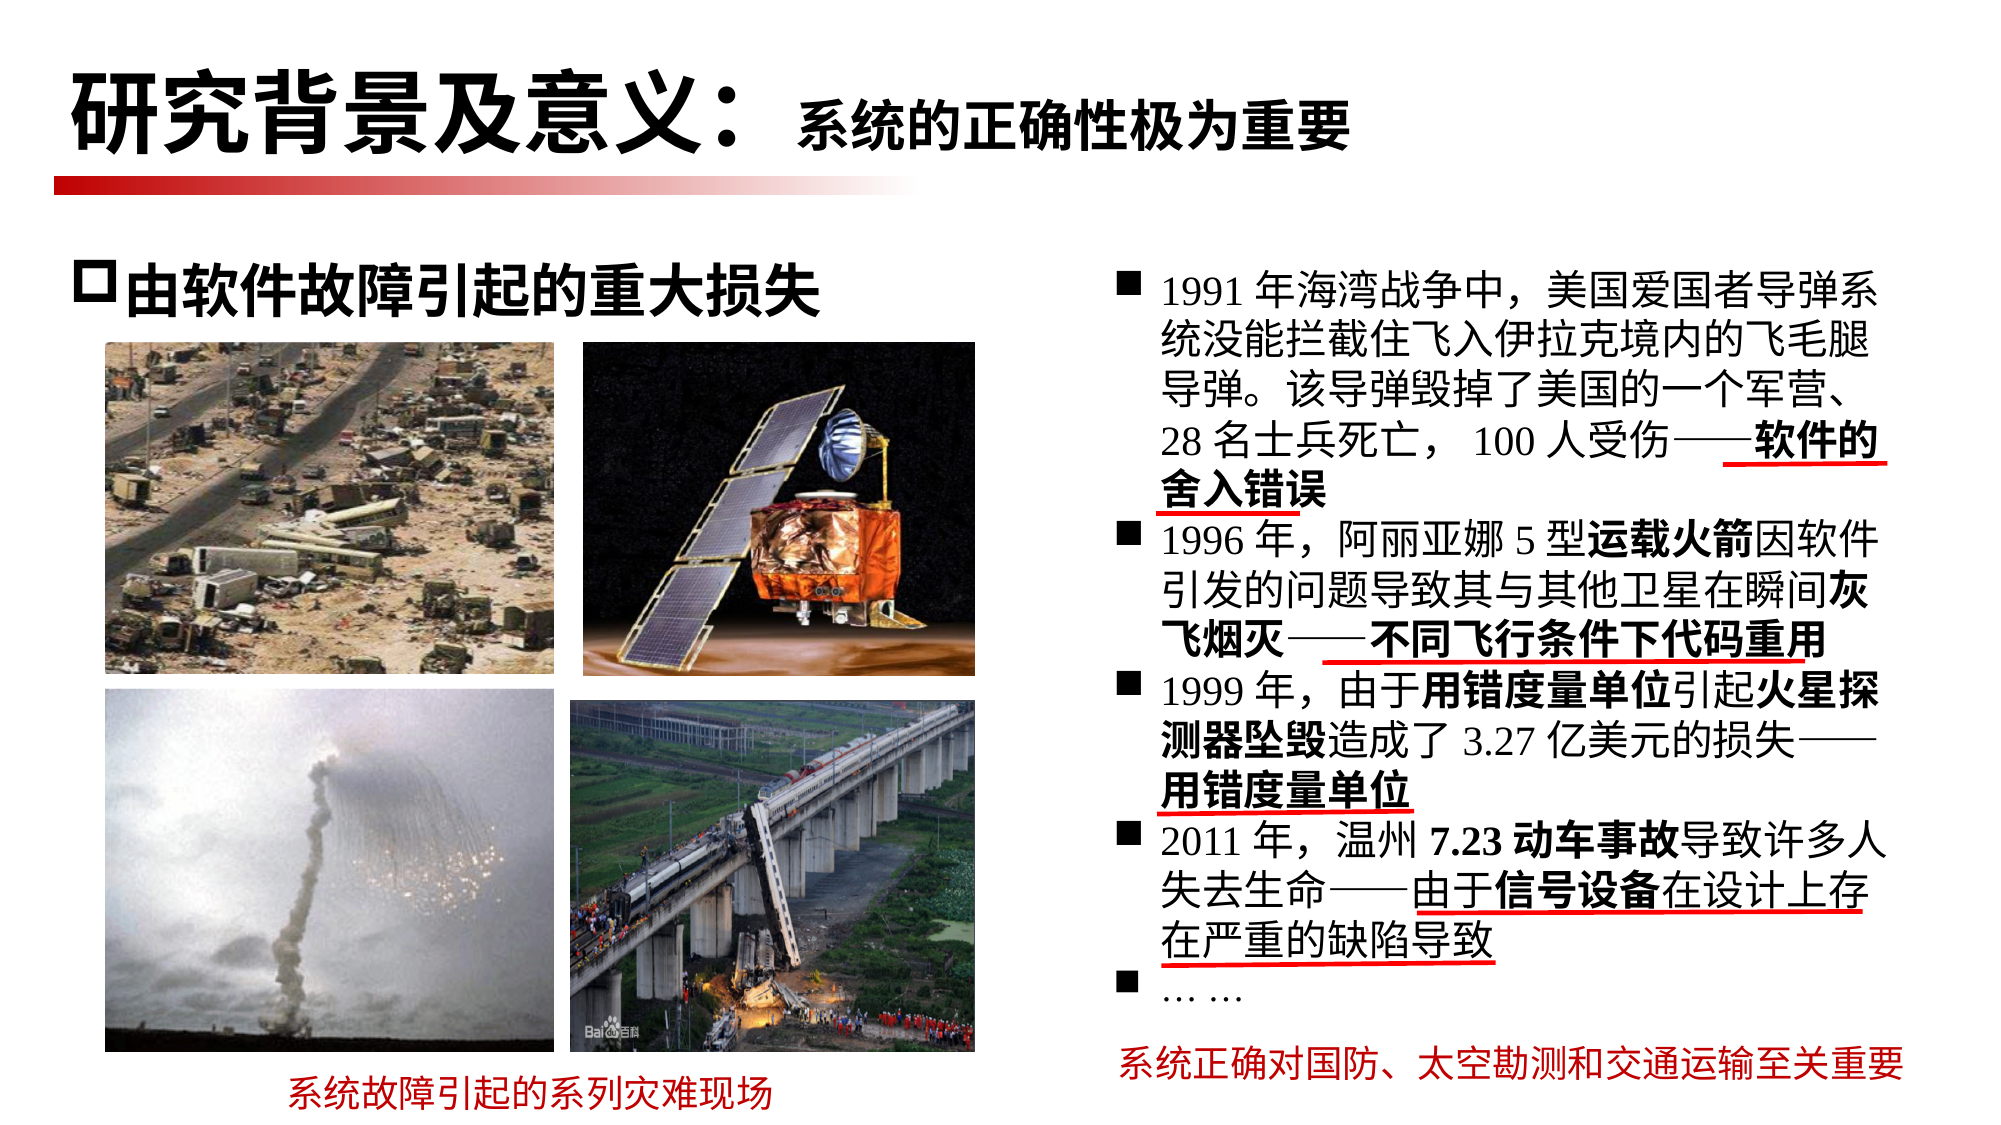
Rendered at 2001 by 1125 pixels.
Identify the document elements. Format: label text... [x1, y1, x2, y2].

picture [570, 700, 975, 1052]
text_box 系统正确对国防、太空勘测和交通运输至关重要 [1102, 1032, 1920, 1093]
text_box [1156, 811, 1414, 815]
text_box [1161, 962, 1496, 966]
text_box 系统故障引起的系列灾难现场 [271, 1063, 797, 1123]
picture [105, 341, 554, 674]
list 由软件故障引起的重大损失 [54, 211, 1973, 1014]
picture [105, 688, 554, 1052]
text_box 1991年海湾战争中，美国爱国者导弹系统没能拦截住飞入伊拉克境内的飞毛腿导弹。该导弹毁掉了美国的一个军营、28名士兵死亡，100人受伤——软件的舍入错误 1996年，阿丽亚娜5型运载火箭因软件引发的问题导致其与其他卫星在瞬间灰飞烟灭——不同飞行条件下代码重用 1999年，由于用错度量单位引起火星探测器坠毁造成了3.27亿美元的损失——用错度量单位 2011年，温州7.23动车事故导致许多人失去生命——由于信号设备在设计上存在严重的缺陷导致 … … [1098, 255, 1909, 1016]
title 研究背景及意义：系统的正确性极为重要 [54, 59, 1947, 174]
picture [583, 342, 975, 676]
